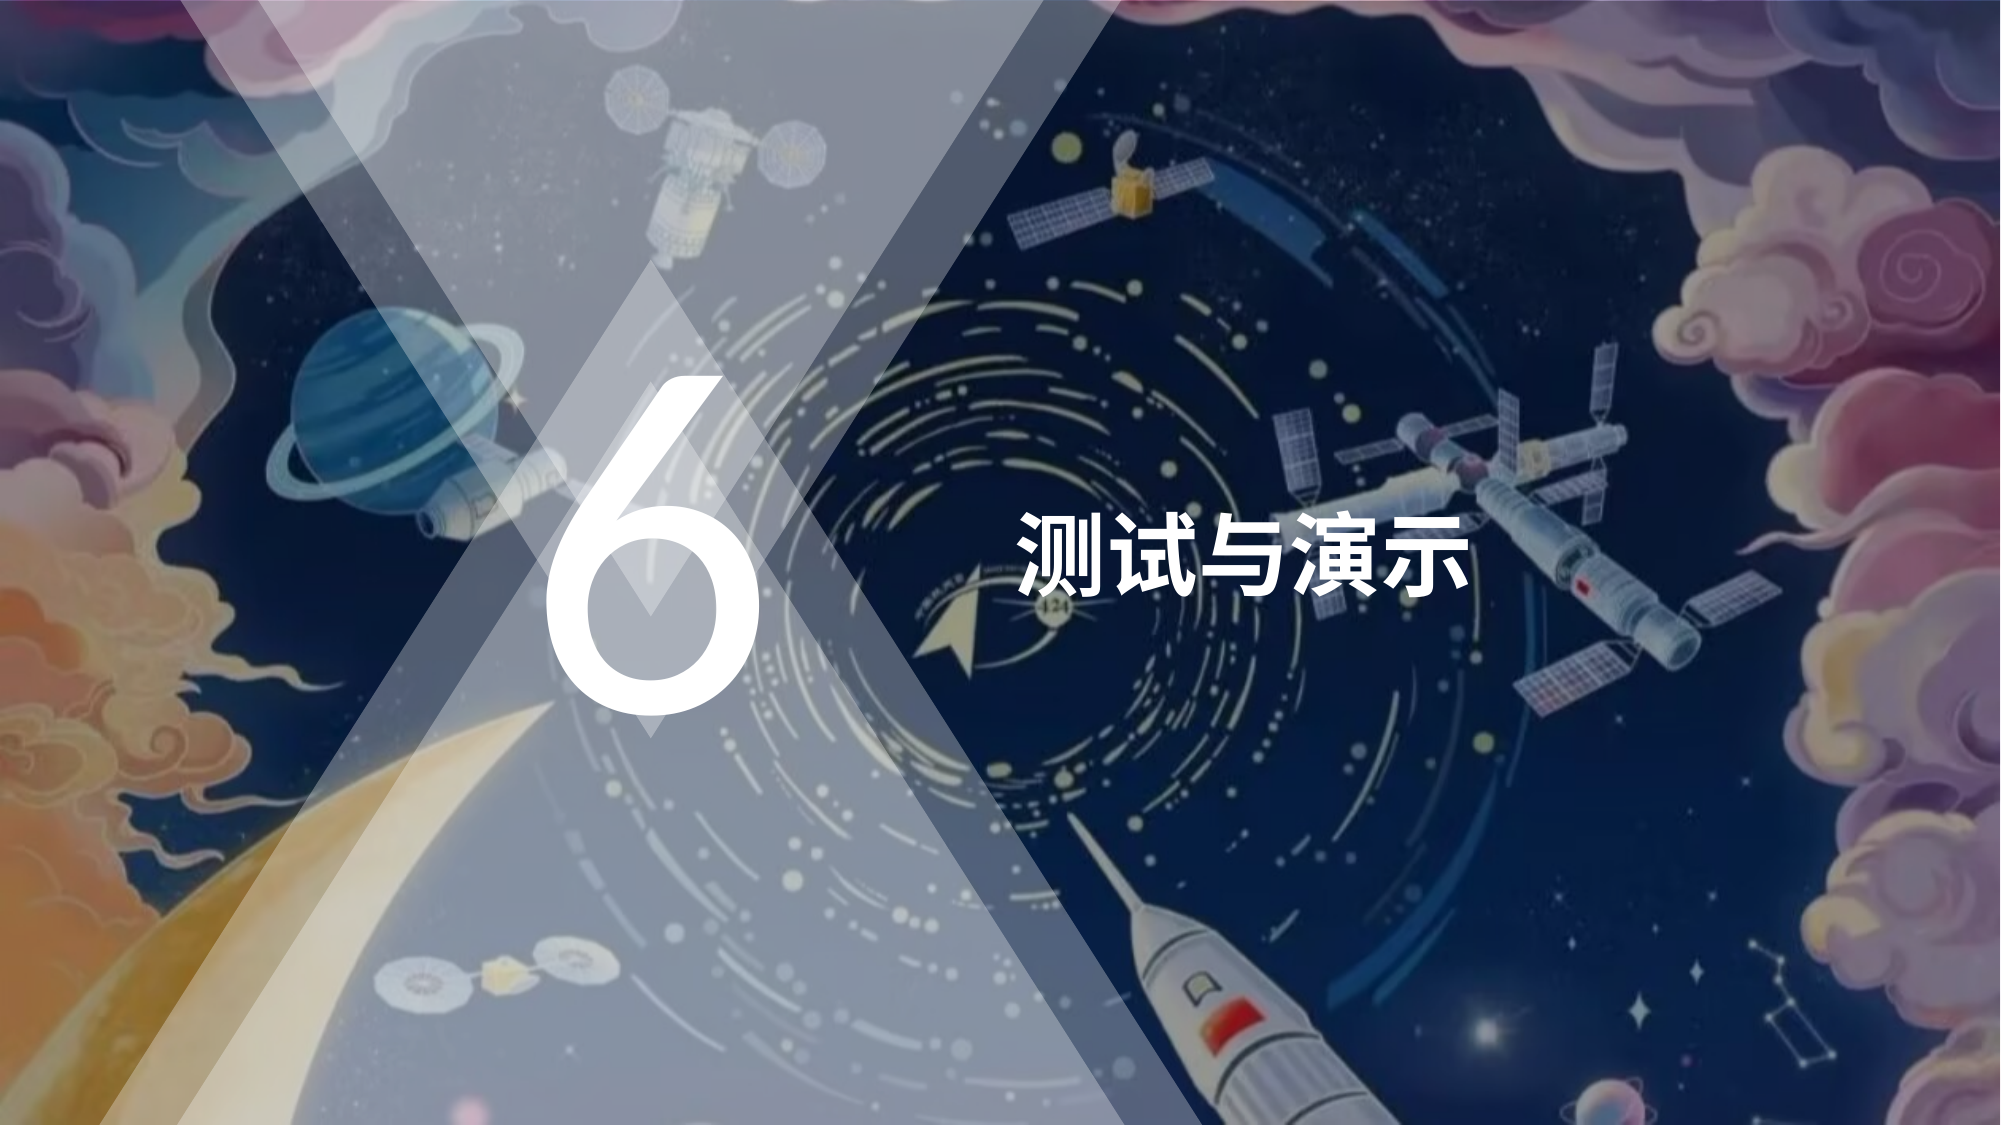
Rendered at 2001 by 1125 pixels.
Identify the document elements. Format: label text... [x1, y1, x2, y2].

picture [965, 0, 2001, 1125]
list 测试与演示 [999, 490, 1900, 617]
list 6 [337, 206, 965, 826]
picture [0, 0, 337, 1125]
